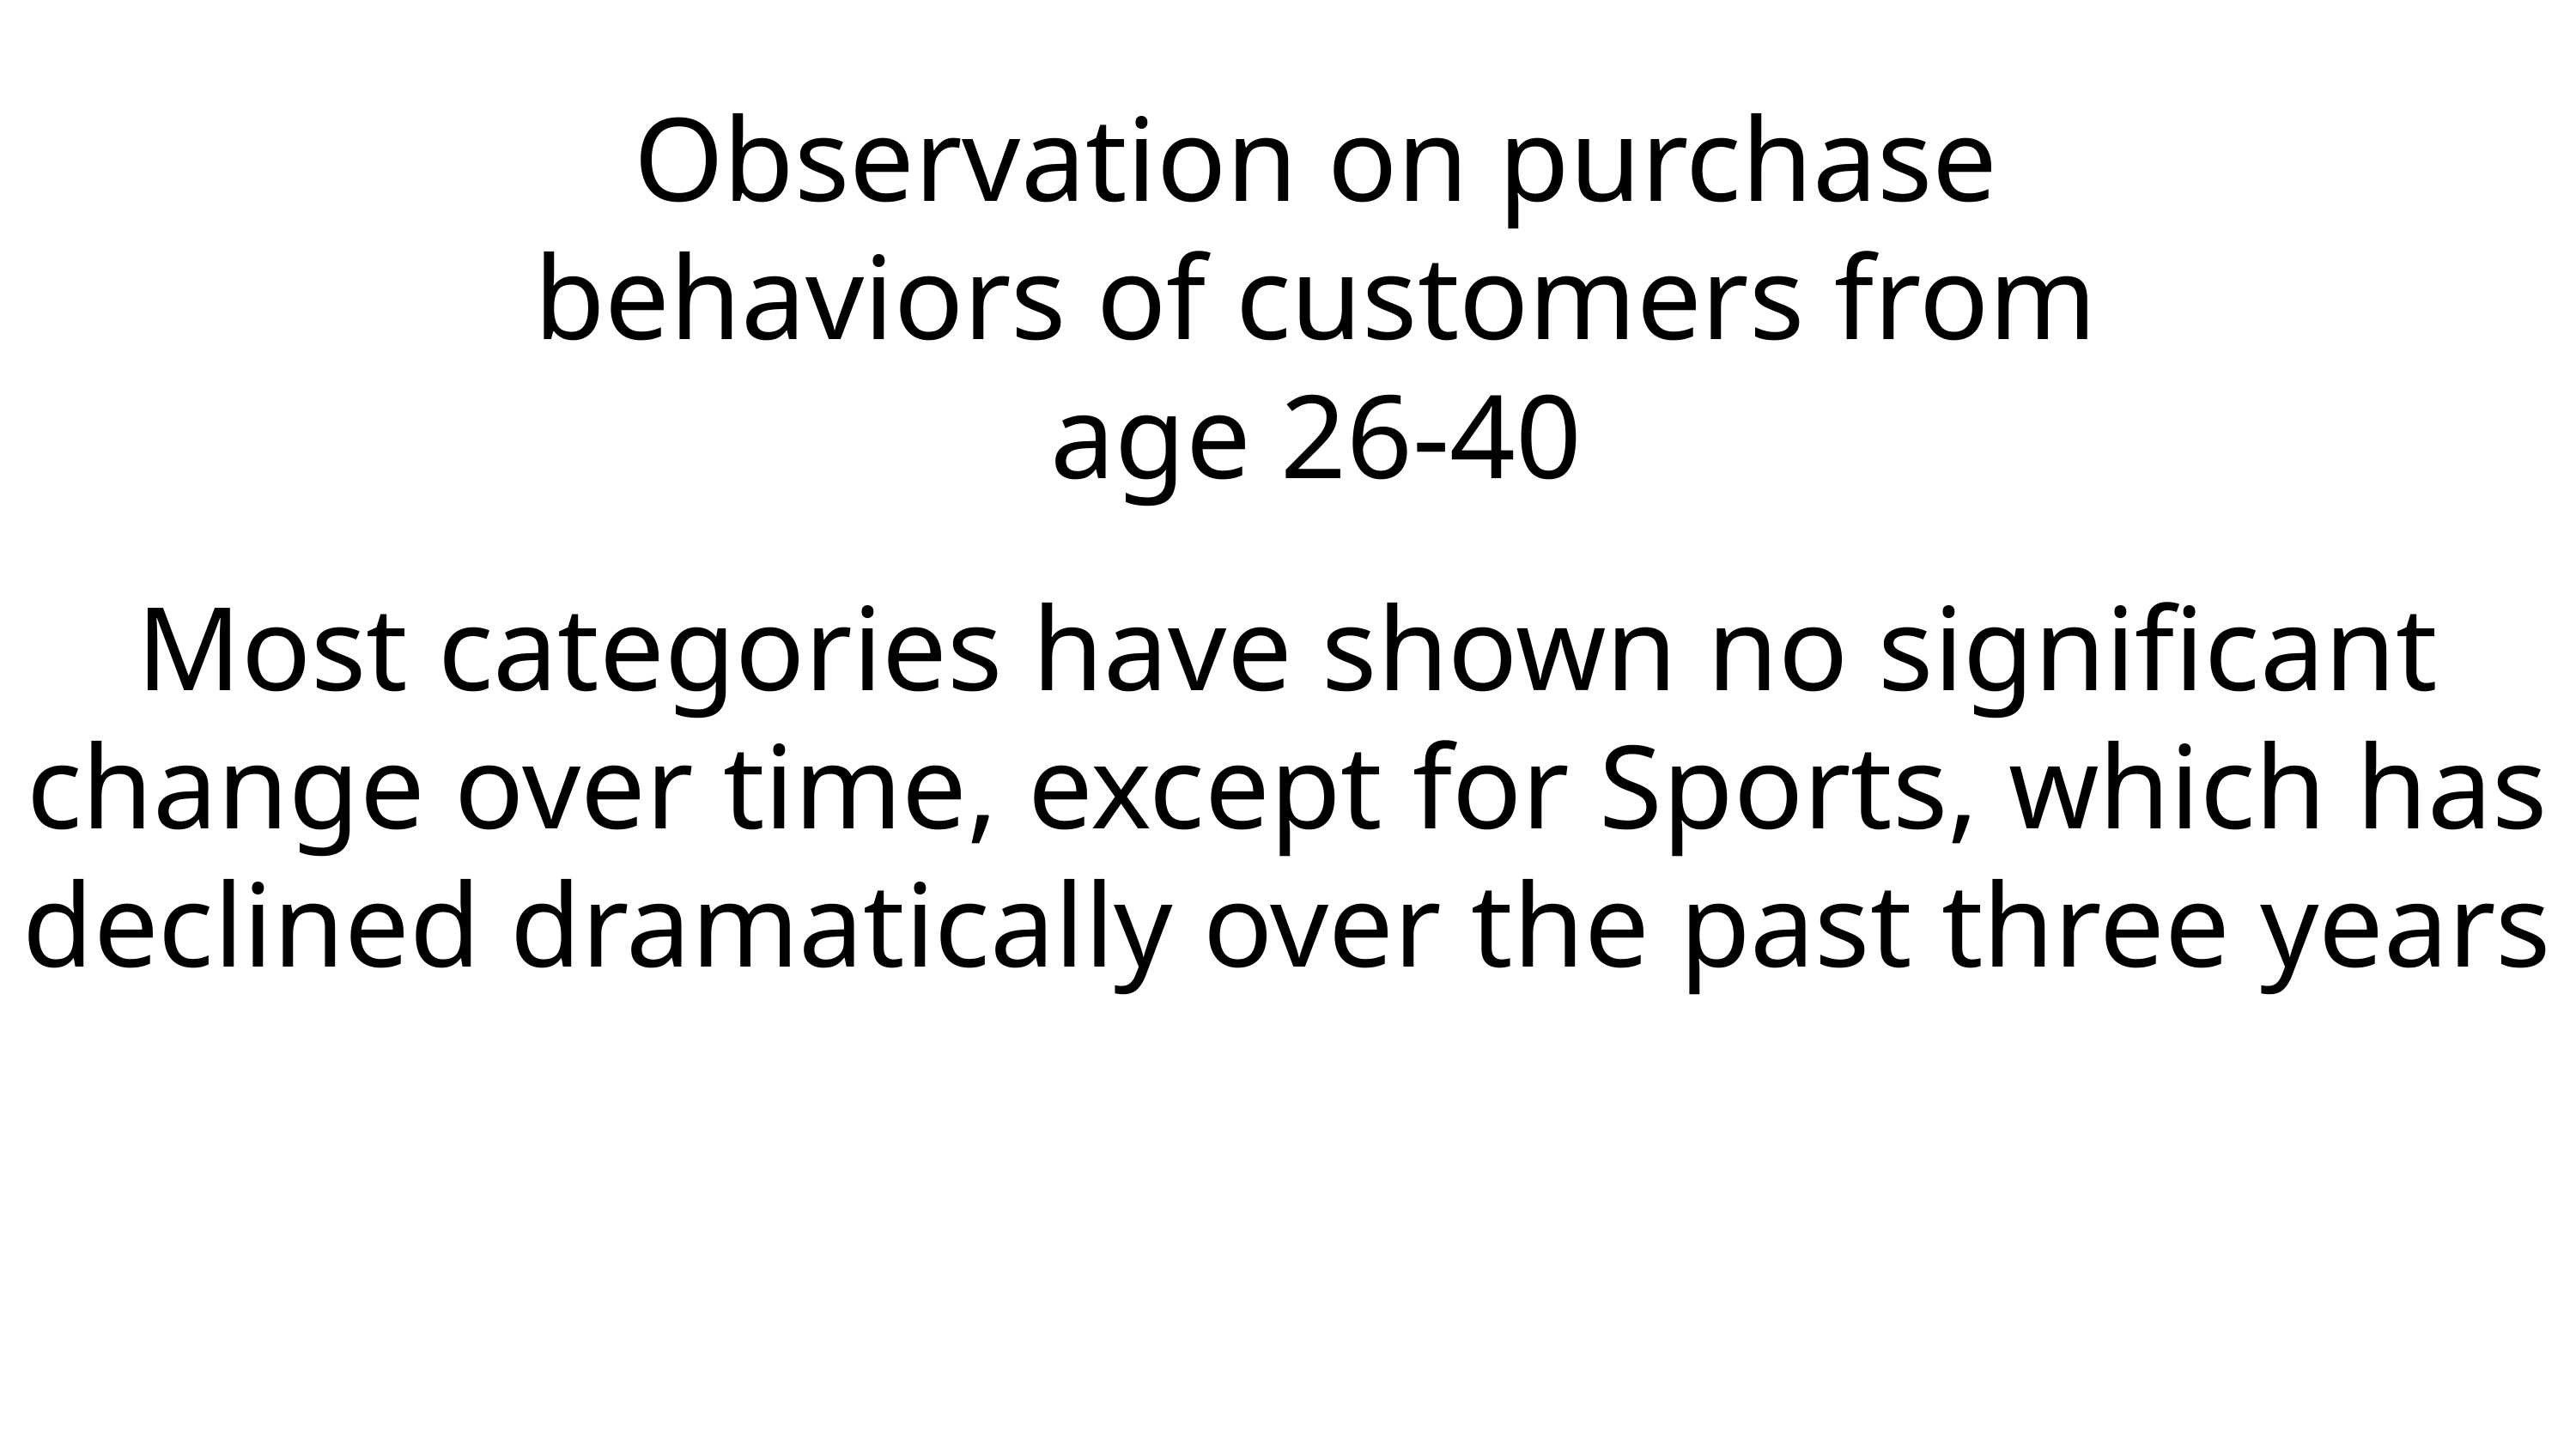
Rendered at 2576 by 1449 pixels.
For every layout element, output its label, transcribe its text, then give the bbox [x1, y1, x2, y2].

text_box Most categories have shown no significant change over time, except for Sports, which has declined dramatically over the past three years [0, 575, 2576, 991]
text_box Observation on purchase behaviors of customers from age 26-40 [434, 86, 2197, 501]
